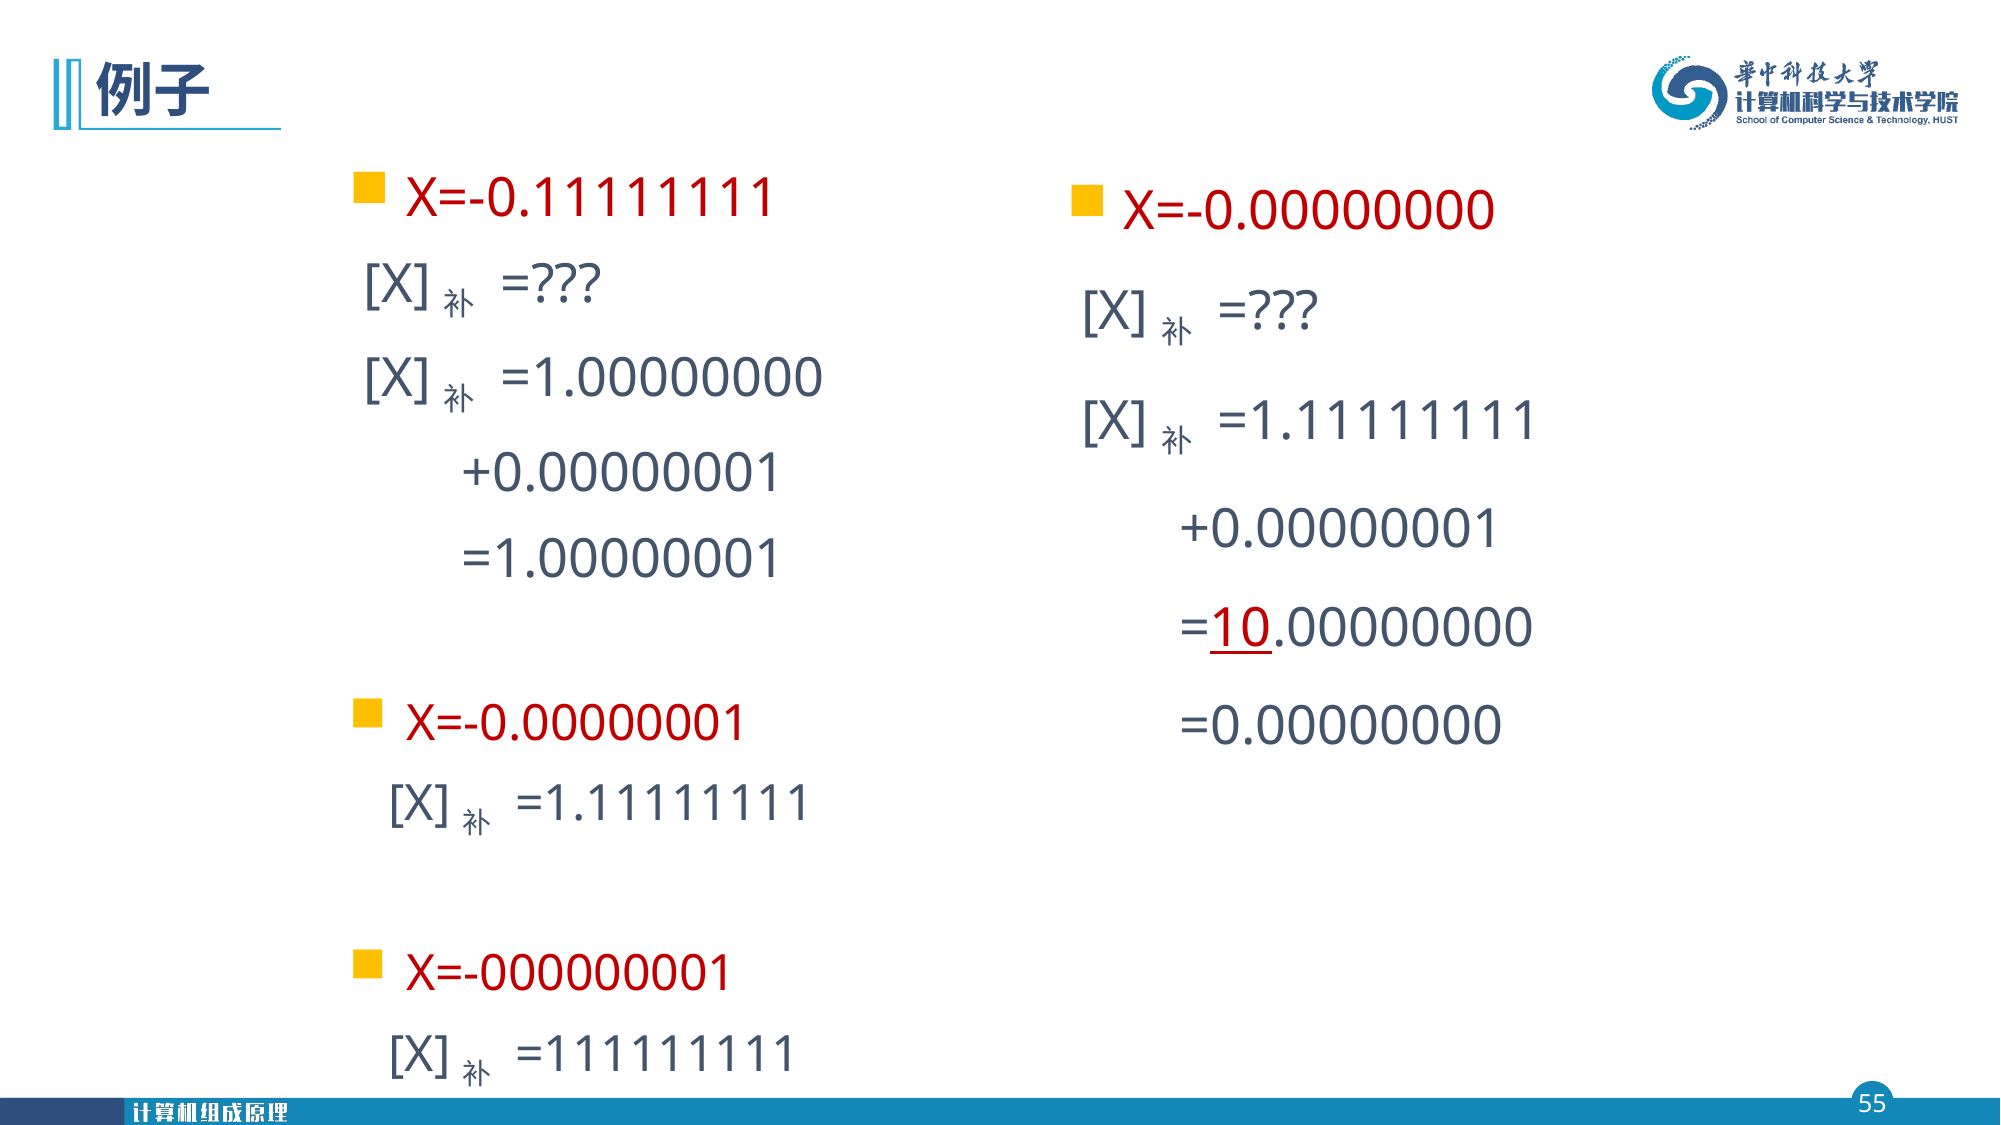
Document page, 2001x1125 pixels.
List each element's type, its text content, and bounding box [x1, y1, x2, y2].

title 例子 [80, 42, 1805, 144]
picture [1805, 56, 1958, 130]
list X=-0.11111111 [X]补 =??? [X]补 =1.00000000 +0.00000001 =1.00000001 X=-0.00000001 [X]补 =1.11111111 X=-000000001 [X]补 =111111111 [334, 154, 1029, 1080]
text_box X=-0.00000000 [X]补 =??? [X]补 =1.11111111 +0.00000001 =10.00000000 =0.00000000 [1052, 154, 1747, 1080]
